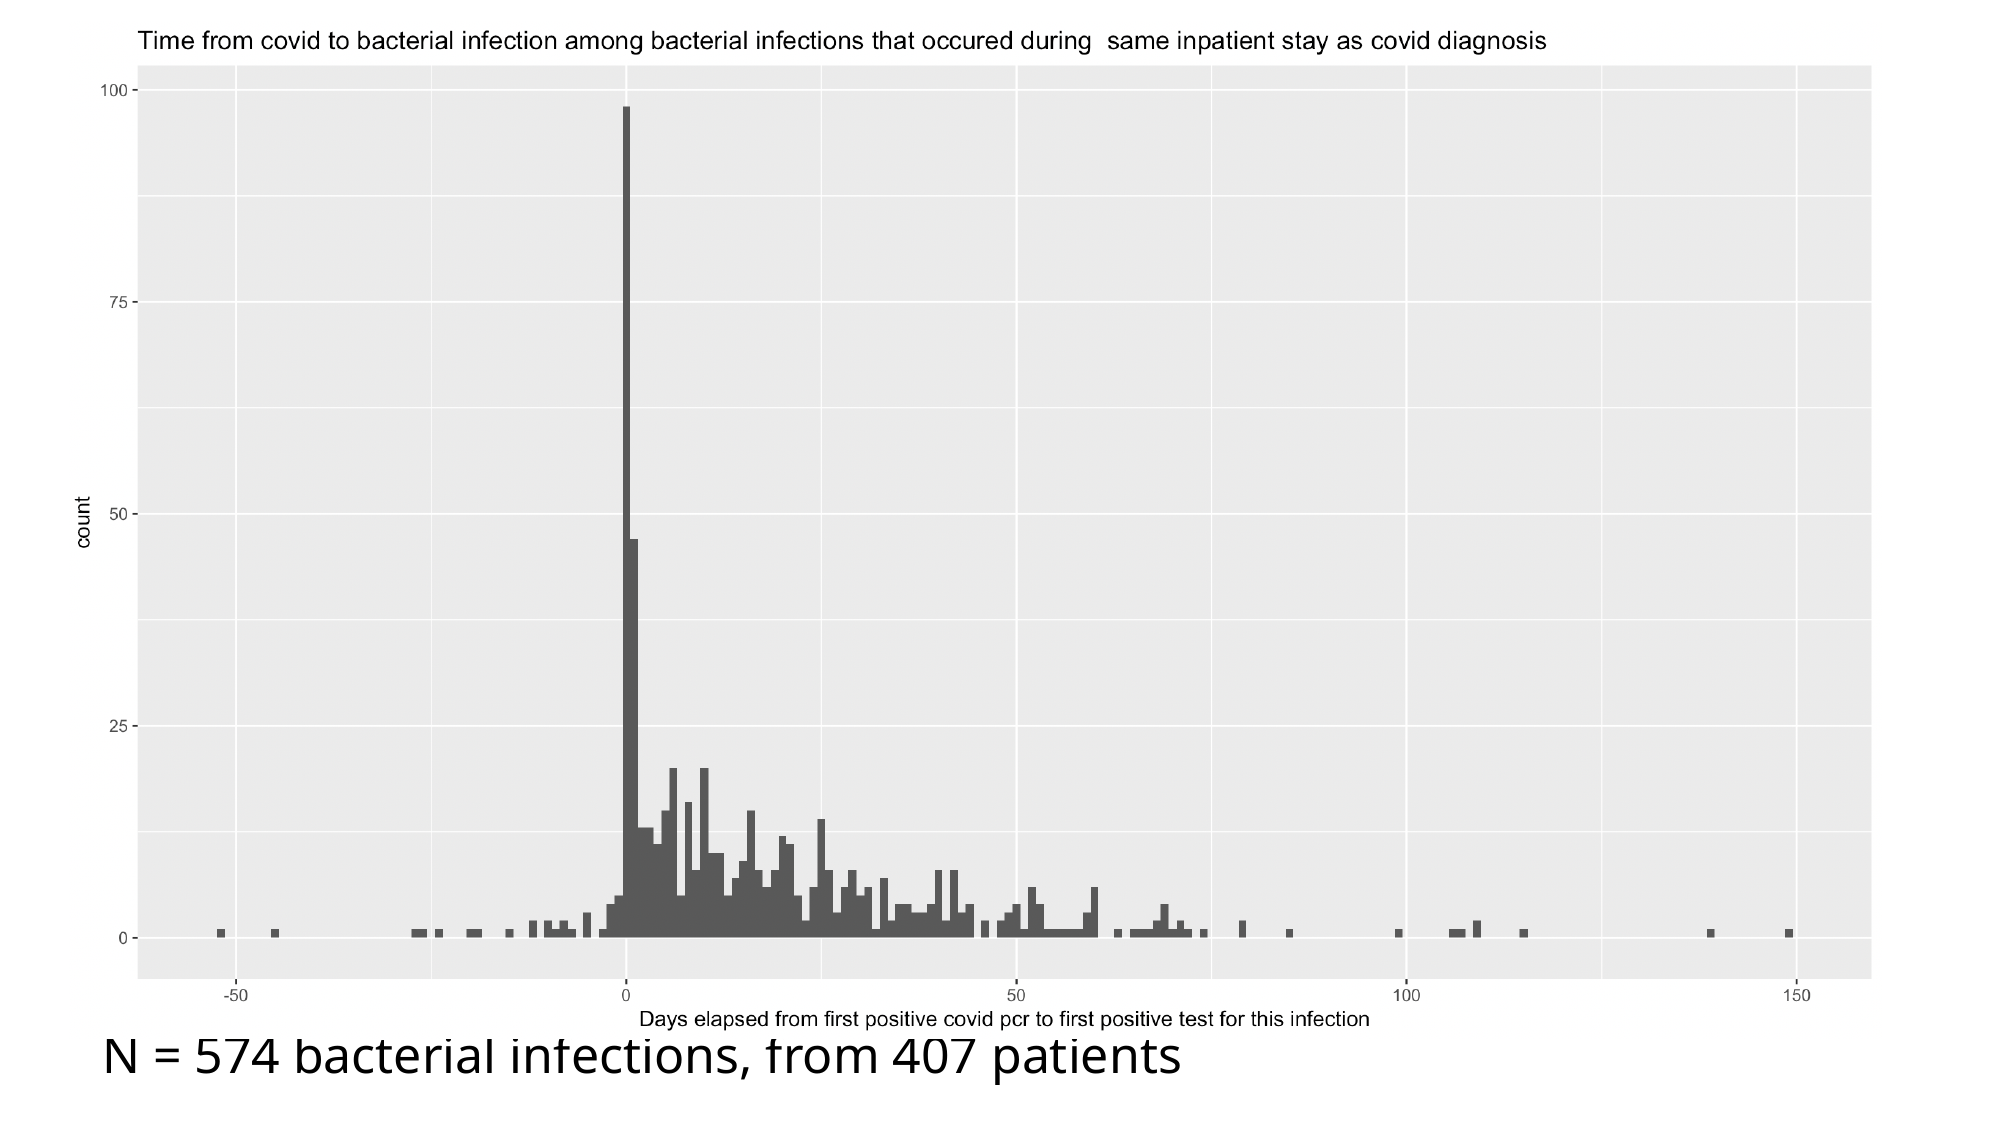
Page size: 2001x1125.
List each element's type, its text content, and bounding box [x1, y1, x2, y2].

title N = 574 bacterial infections, from 407 patients [87, 1039, 1813, 1104]
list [69, 21, 1882, 1039]
